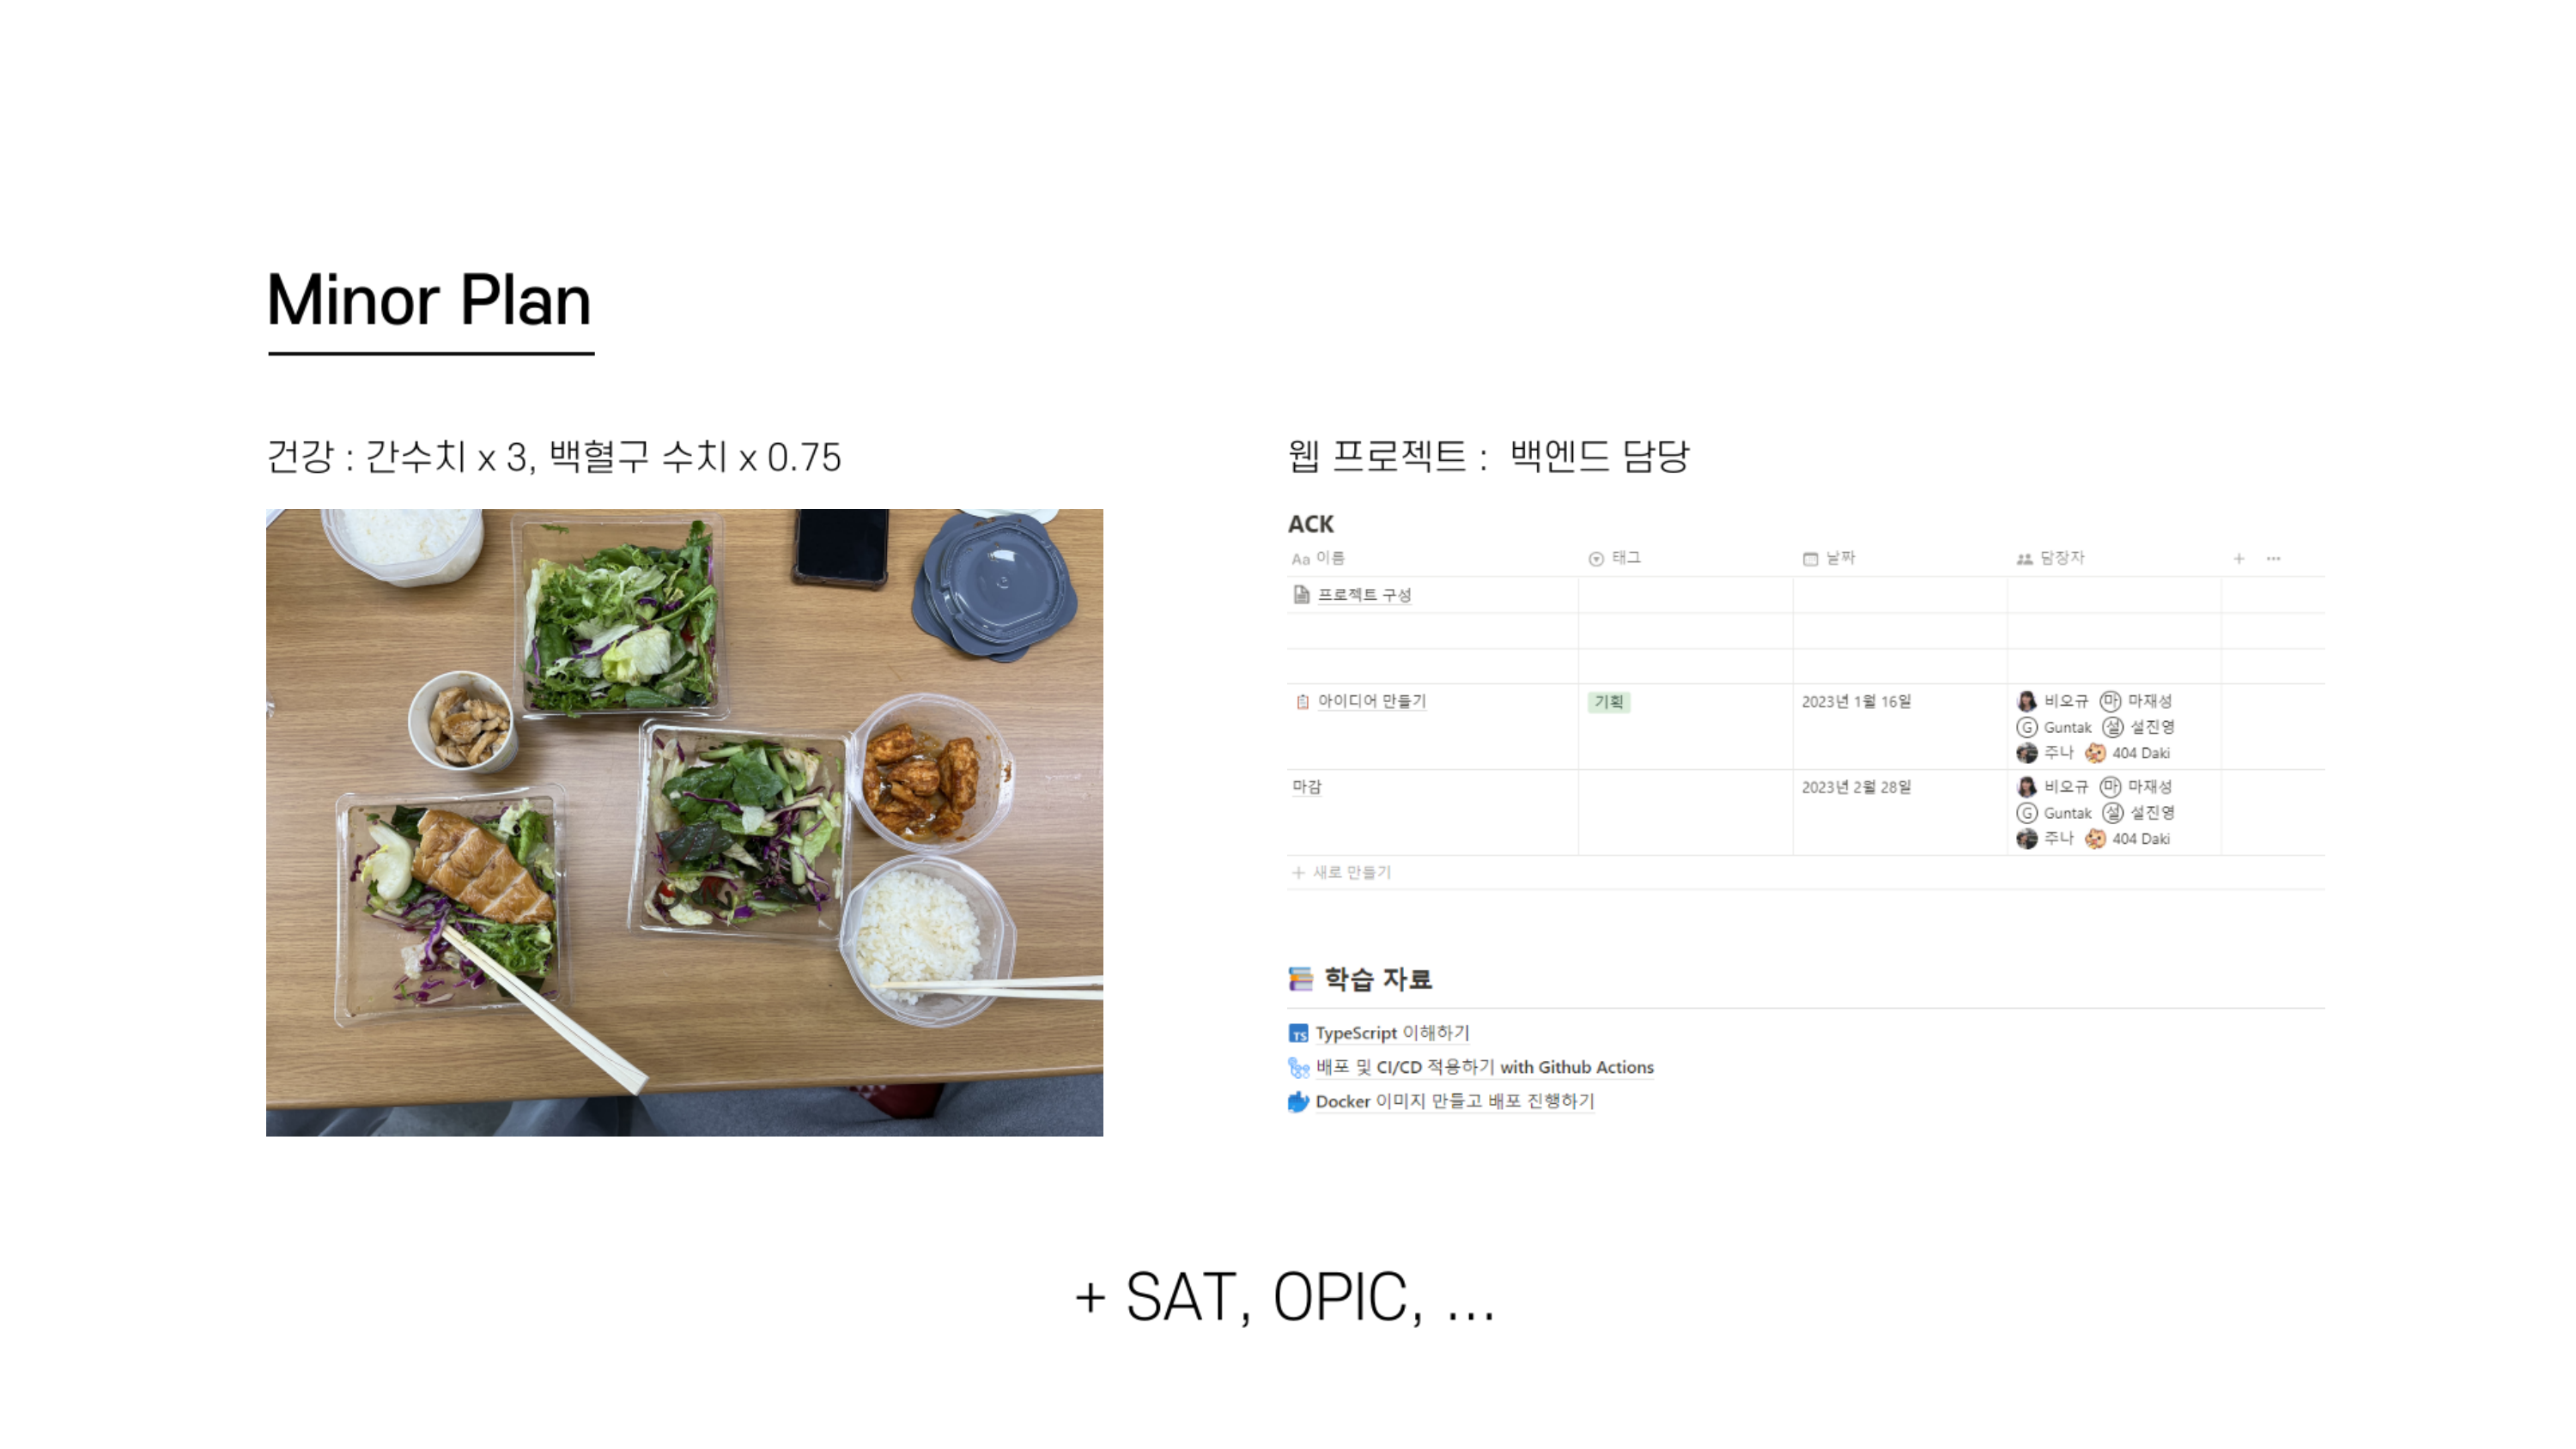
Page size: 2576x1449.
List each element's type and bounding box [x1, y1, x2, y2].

text_box [268, 346, 595, 361]
picture [1064, 1243, 1522, 1356]
picture [1282, 427, 1708, 491]
picture [261, 427, 860, 492]
text_box [1287, 509, 2325, 1137]
text_box [266, 509, 1104, 1137]
picture [257, 245, 621, 355]
